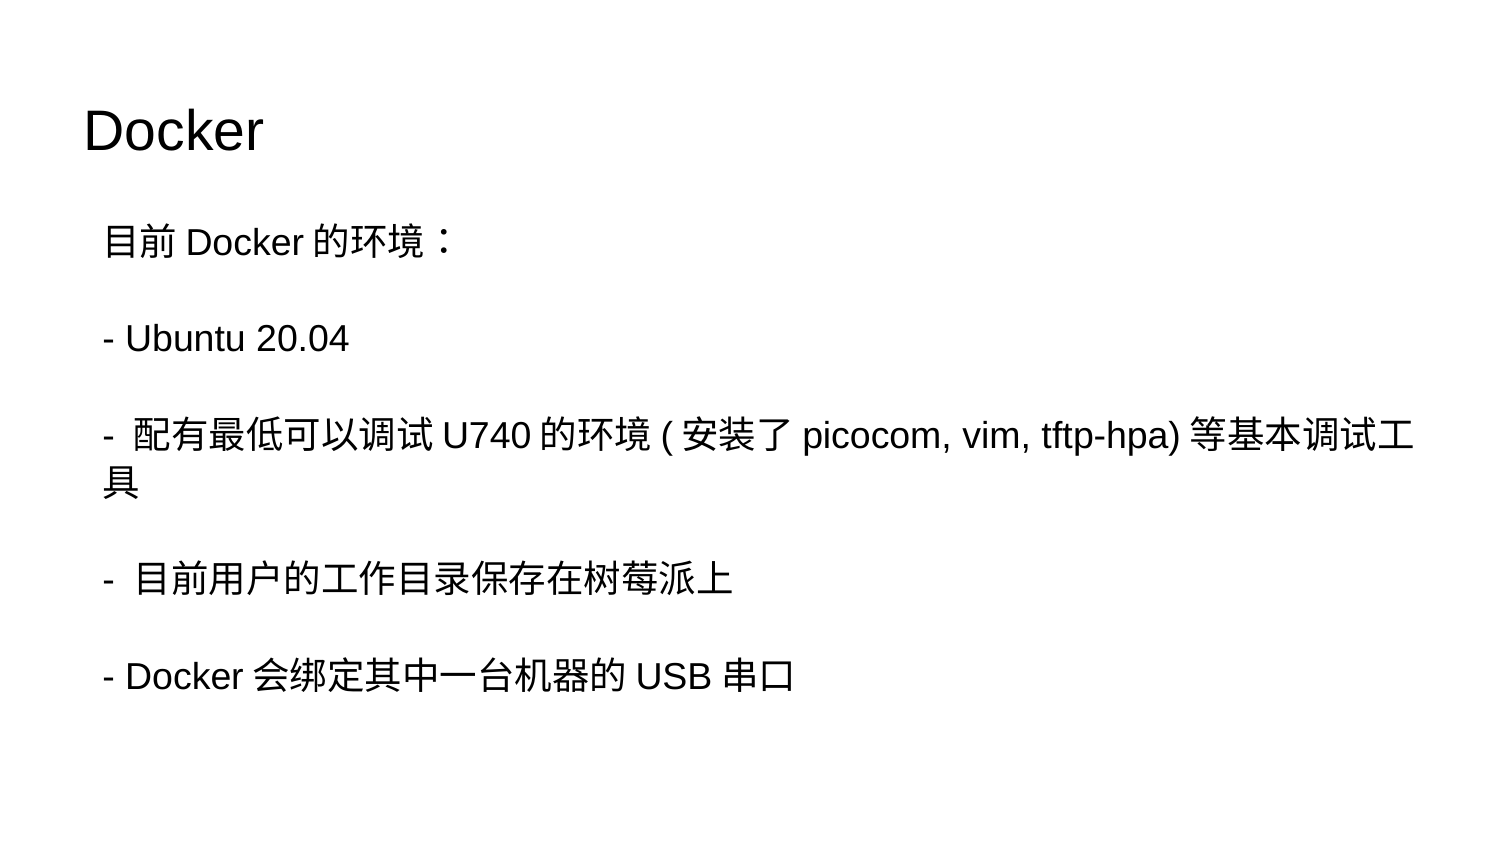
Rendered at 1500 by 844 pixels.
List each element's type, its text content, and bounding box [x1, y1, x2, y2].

title Docker [68, 83, 1467, 178]
list 目前Docker的环境： - Ubuntu 20.04 - 配有最低可以调试U740的环境(安装了picocom, vim, tftp-hpa)等基本调试工具 - 目前用户的工作目录保存在树莓派上 - Docker会绑定其中一台机器的USB串口 [68, 199, 1467, 761]
